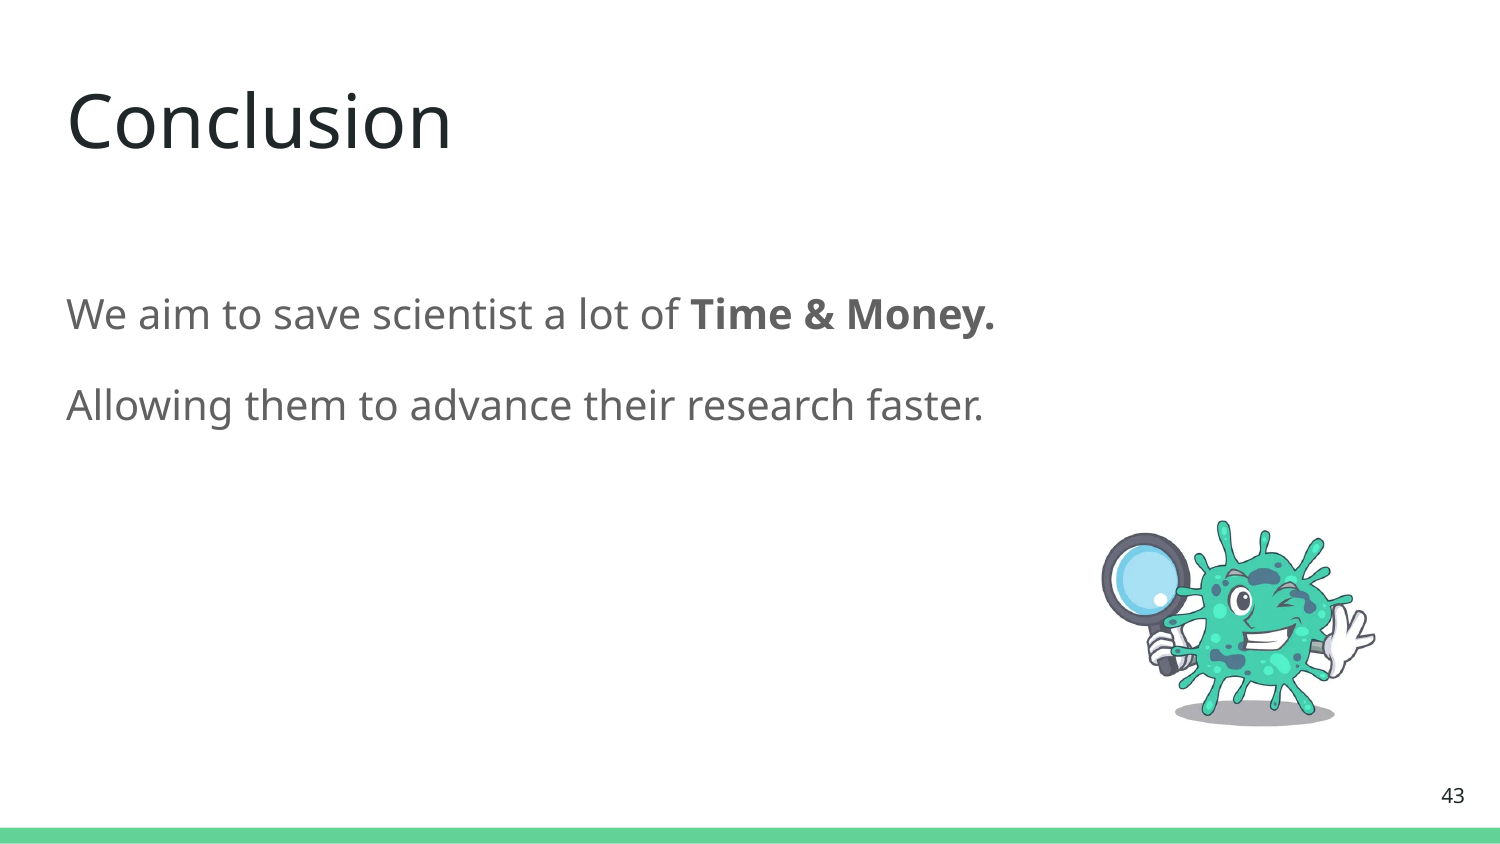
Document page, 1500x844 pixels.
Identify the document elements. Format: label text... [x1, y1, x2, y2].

picture [1067, 464, 1412, 808]
title Conclusion [51, 58, 1449, 167]
slide_number ‹#› [1389, 764, 1480, 830]
list We aim to save scientist a lot of Time & Money. Allowing them to advance their research faster. [51, 265, 1449, 750]
